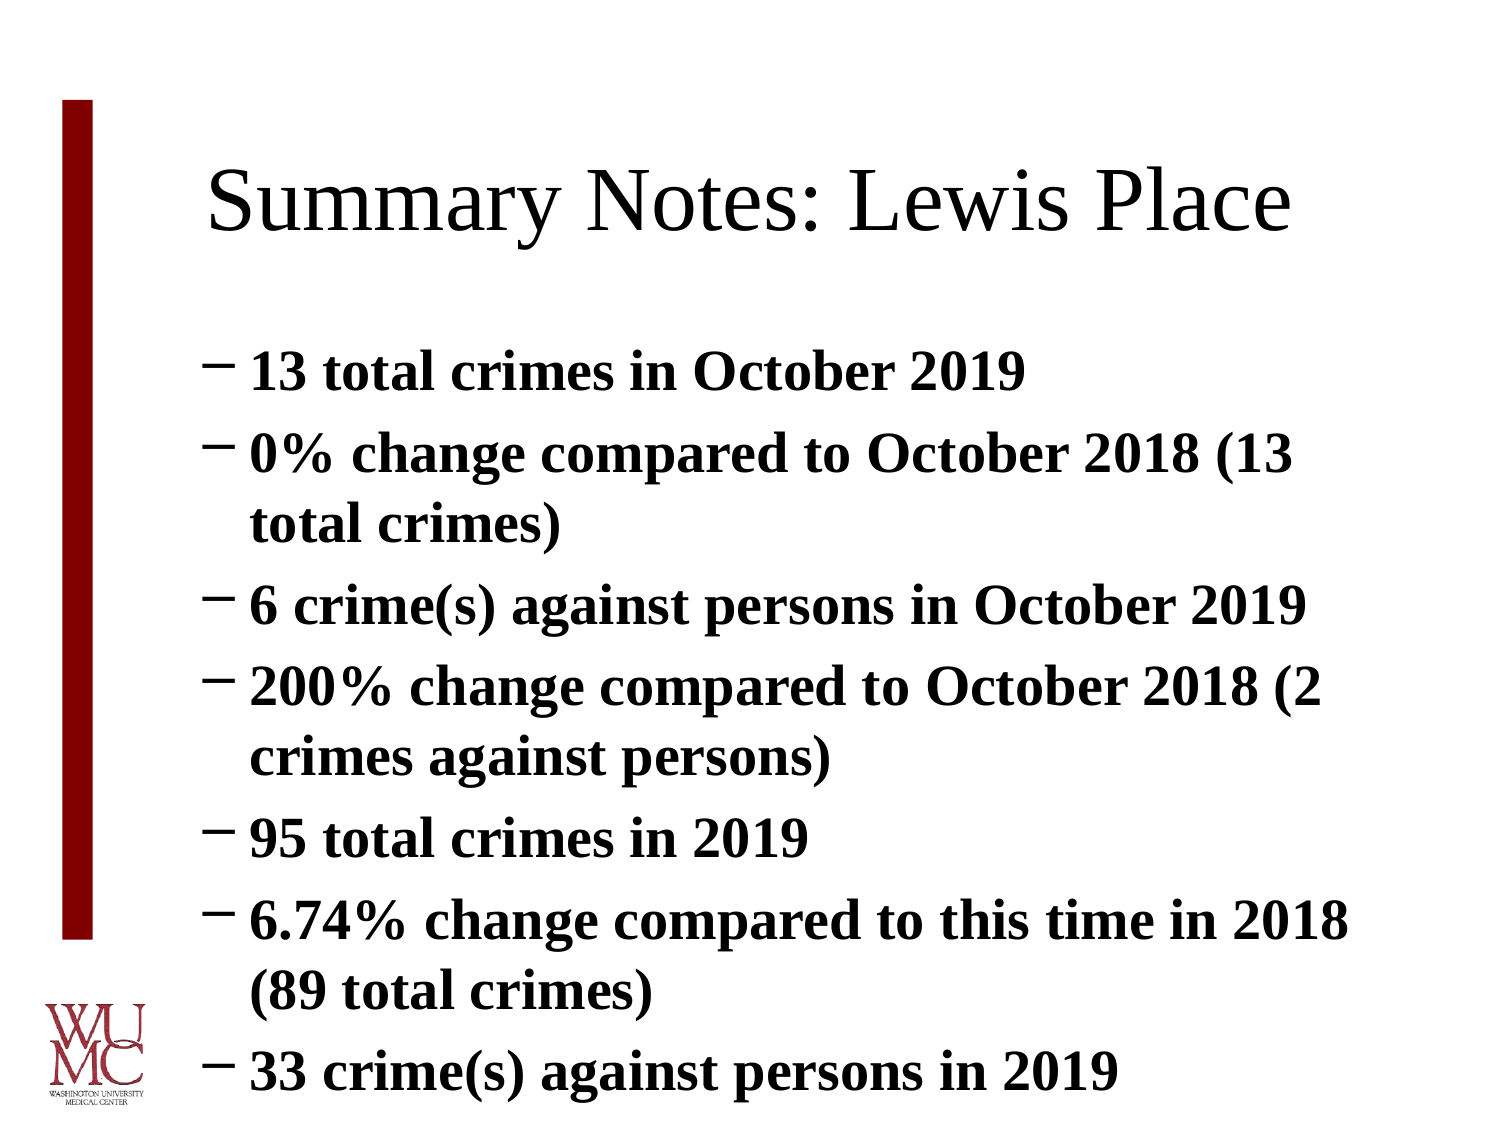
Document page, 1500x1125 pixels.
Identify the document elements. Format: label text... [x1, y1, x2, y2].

picture [41, 996, 156, 1113]
title Summary Notes: Lewis Place [112, 99, 1388, 288]
list 13 total crimes in October 2019 0% change compared to October 2018 (13 total crimes) 6 crime(s) against persons in October 2019 200% change compared to October 2018 (2 crimes against persons) 95 total crimes in 2019 6.74% change compared to this time in 2018 (89 total crimes) 33 crime(s) against persons in 2019 -5.71% change compared to this time in 2018 (35 crimes against persons) [112, 324, 1388, 1001]
